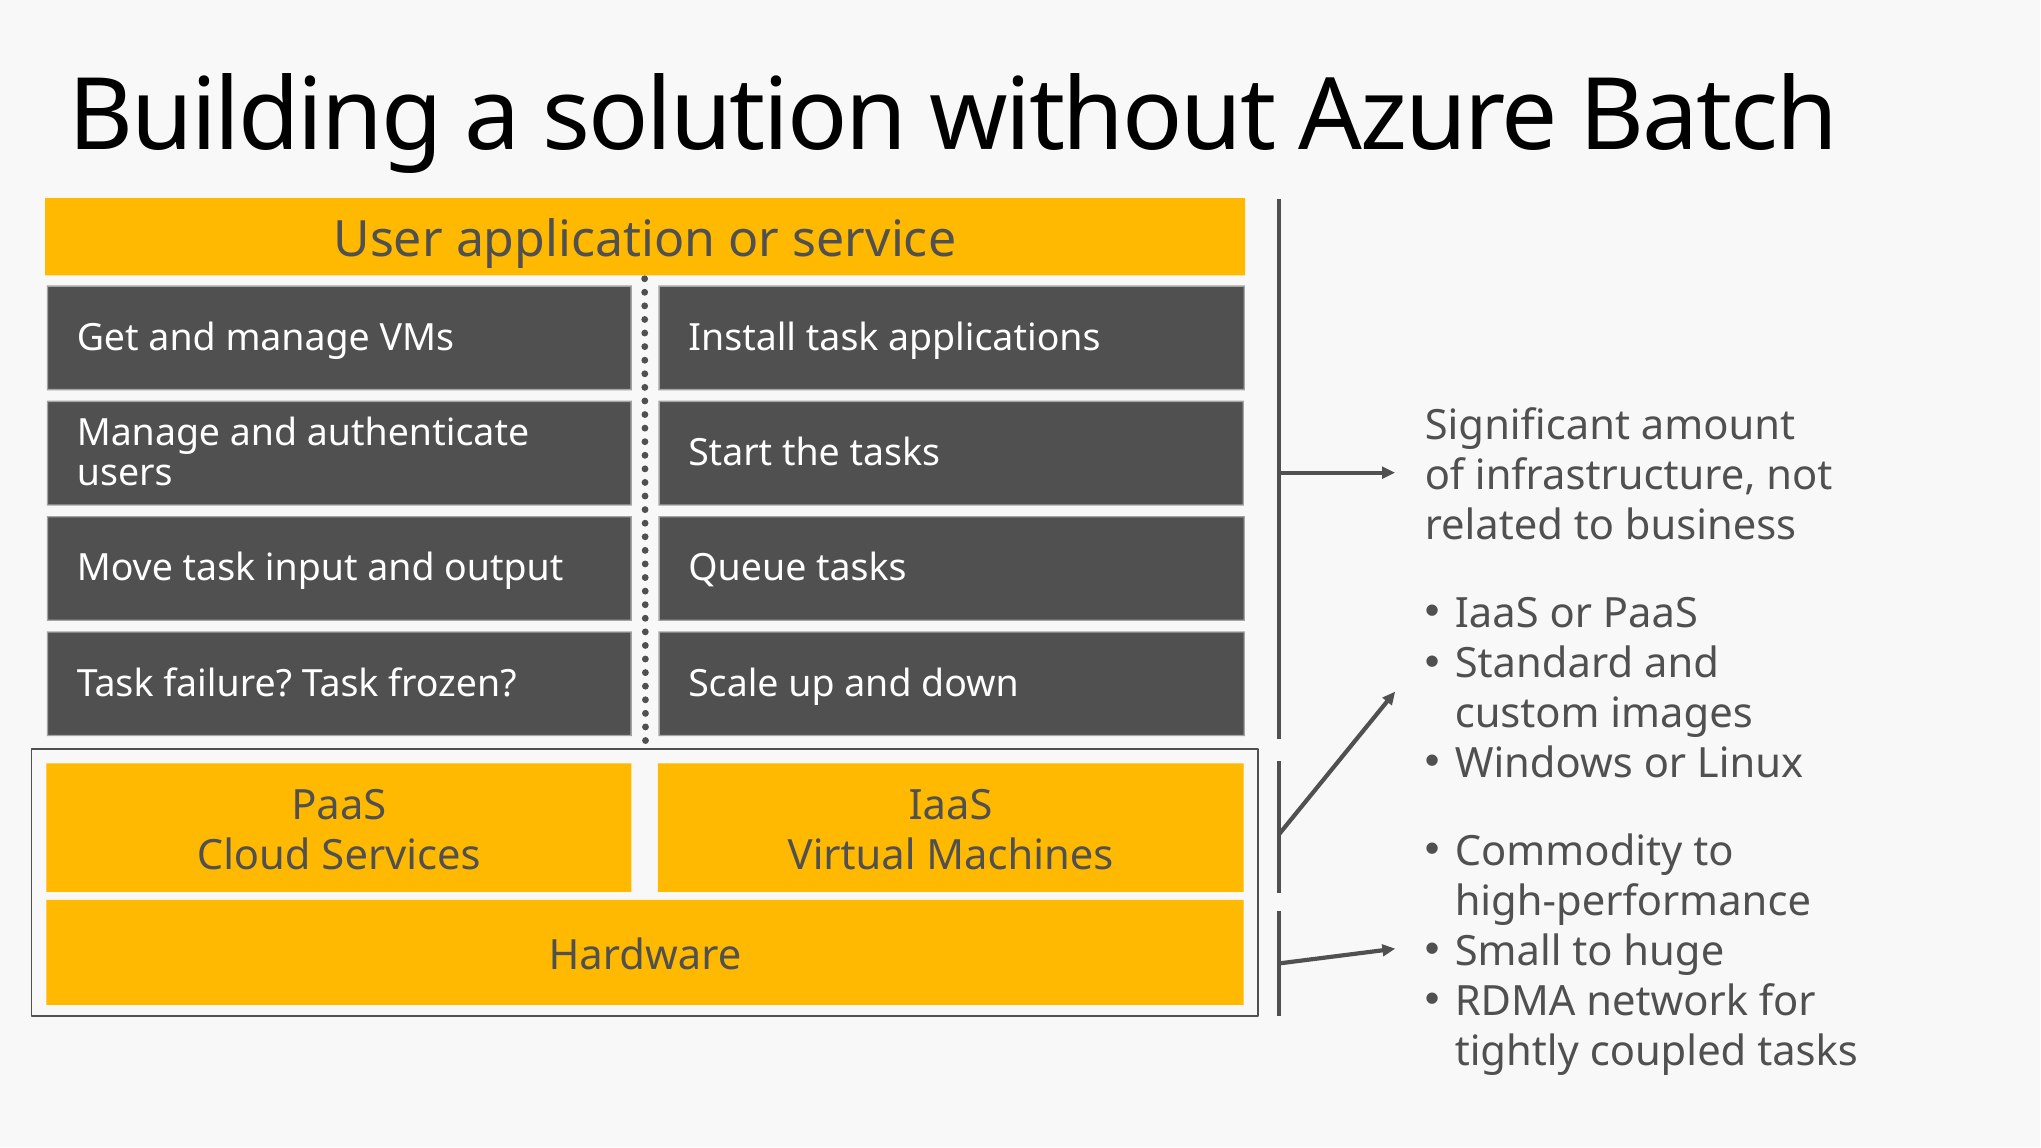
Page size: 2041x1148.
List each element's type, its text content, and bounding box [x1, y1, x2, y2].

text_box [44, 197, 1246, 744]
title Building a solution without Azure Batch [45, 48, 1996, 199]
text_box [1277, 466, 1395, 479]
text_box Commodity to high-performance Small to huge RDMA network for tightly coupled tasks [1394, 863, 1995, 1034]
text_box Significant amount of infrastructure, not related to business [1394, 373, 1990, 572]
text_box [46, 763, 1244, 1006]
text_box [31, 749, 1259, 1016]
text_box [1279, 944, 1396, 965]
text_box IaaS or PaaS Standard and custom images Windows or Linux [1394, 613, 1995, 759]
text_box [1278, 691, 1396, 835]
